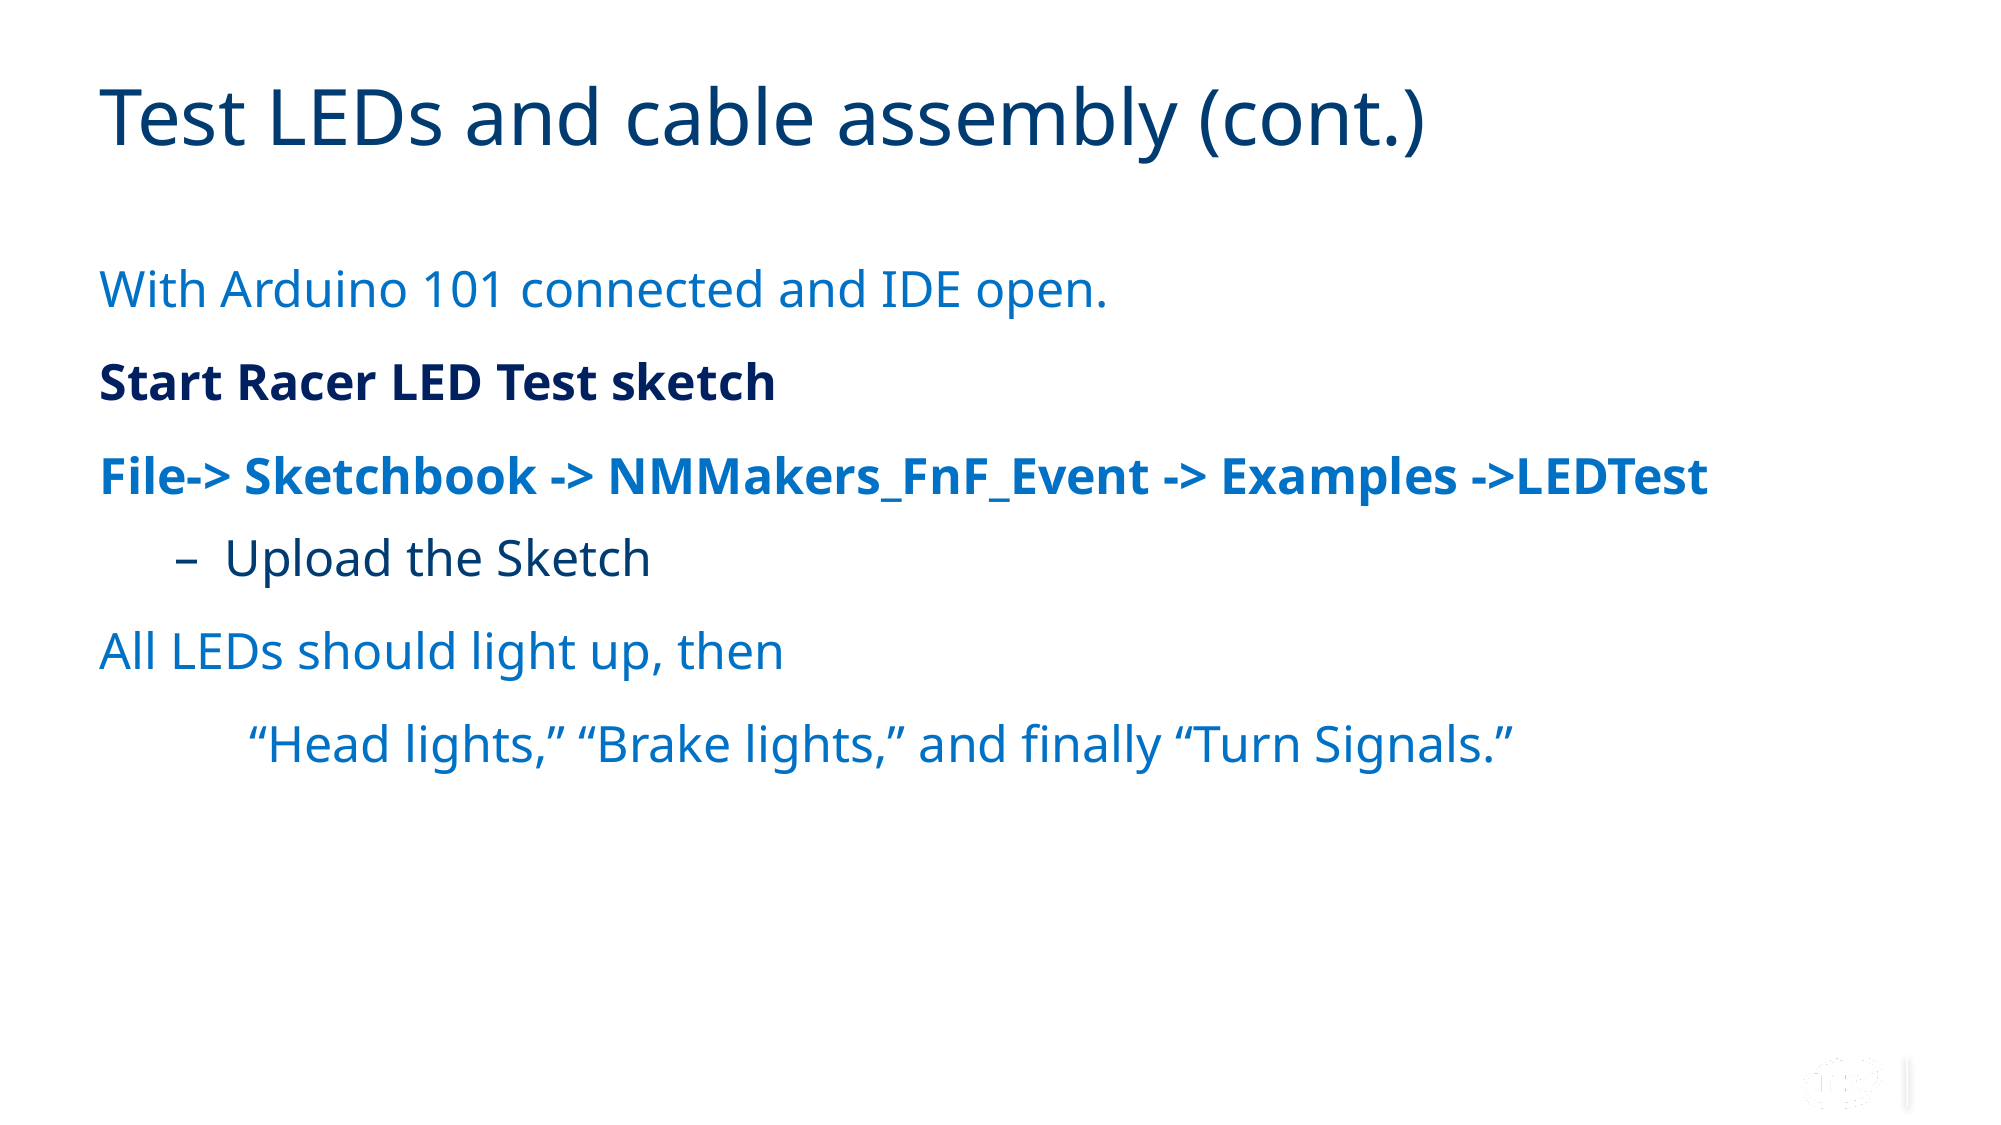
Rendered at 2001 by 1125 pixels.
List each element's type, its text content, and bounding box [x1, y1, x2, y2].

list With Arduino 101 connected and IDE open. Start Racer LED Test sketch File-> Sketchbook -> NMMakers_FnF_Event -> Examples ->LEDTest Upload the Sketch All LEDs should light up, then “Head lights,” “Brake lights,” and finally “Turn Signals.” [99, 257, 1867, 1040]
title Test LEDs and cable assembly (cont.) [99, 67, 1900, 258]
slide_number 15 [1503, 1055, 1970, 1116]
